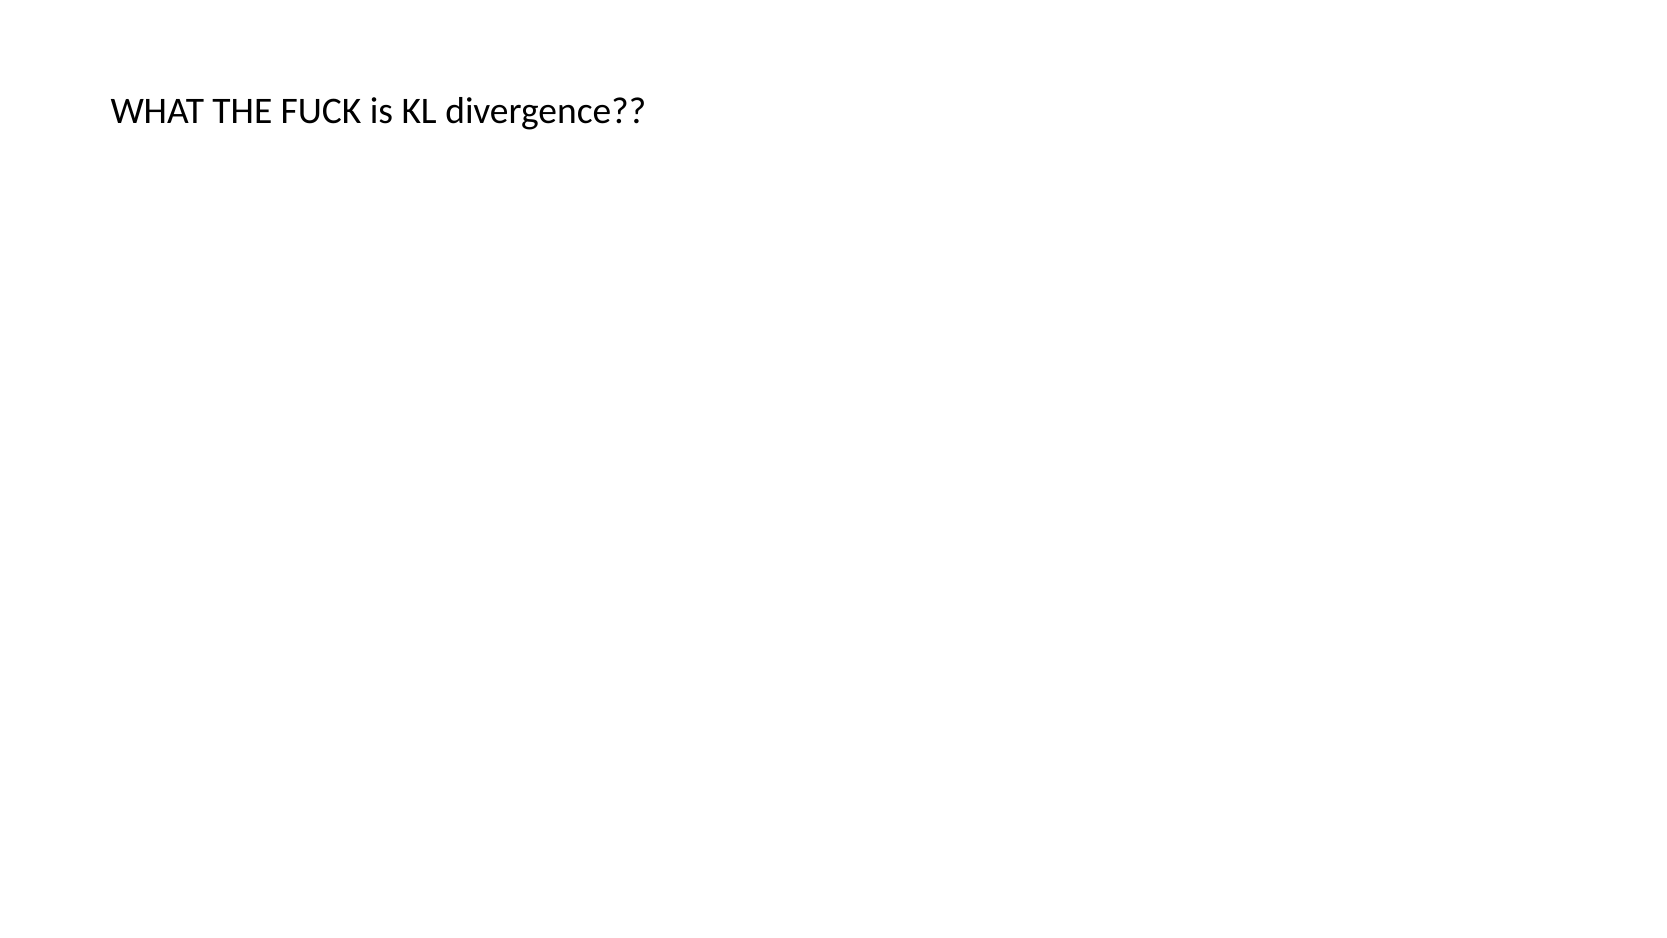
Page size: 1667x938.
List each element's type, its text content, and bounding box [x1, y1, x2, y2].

text_box WHAT THE FUCK is KL divergence?? [95, 78, 662, 139]
